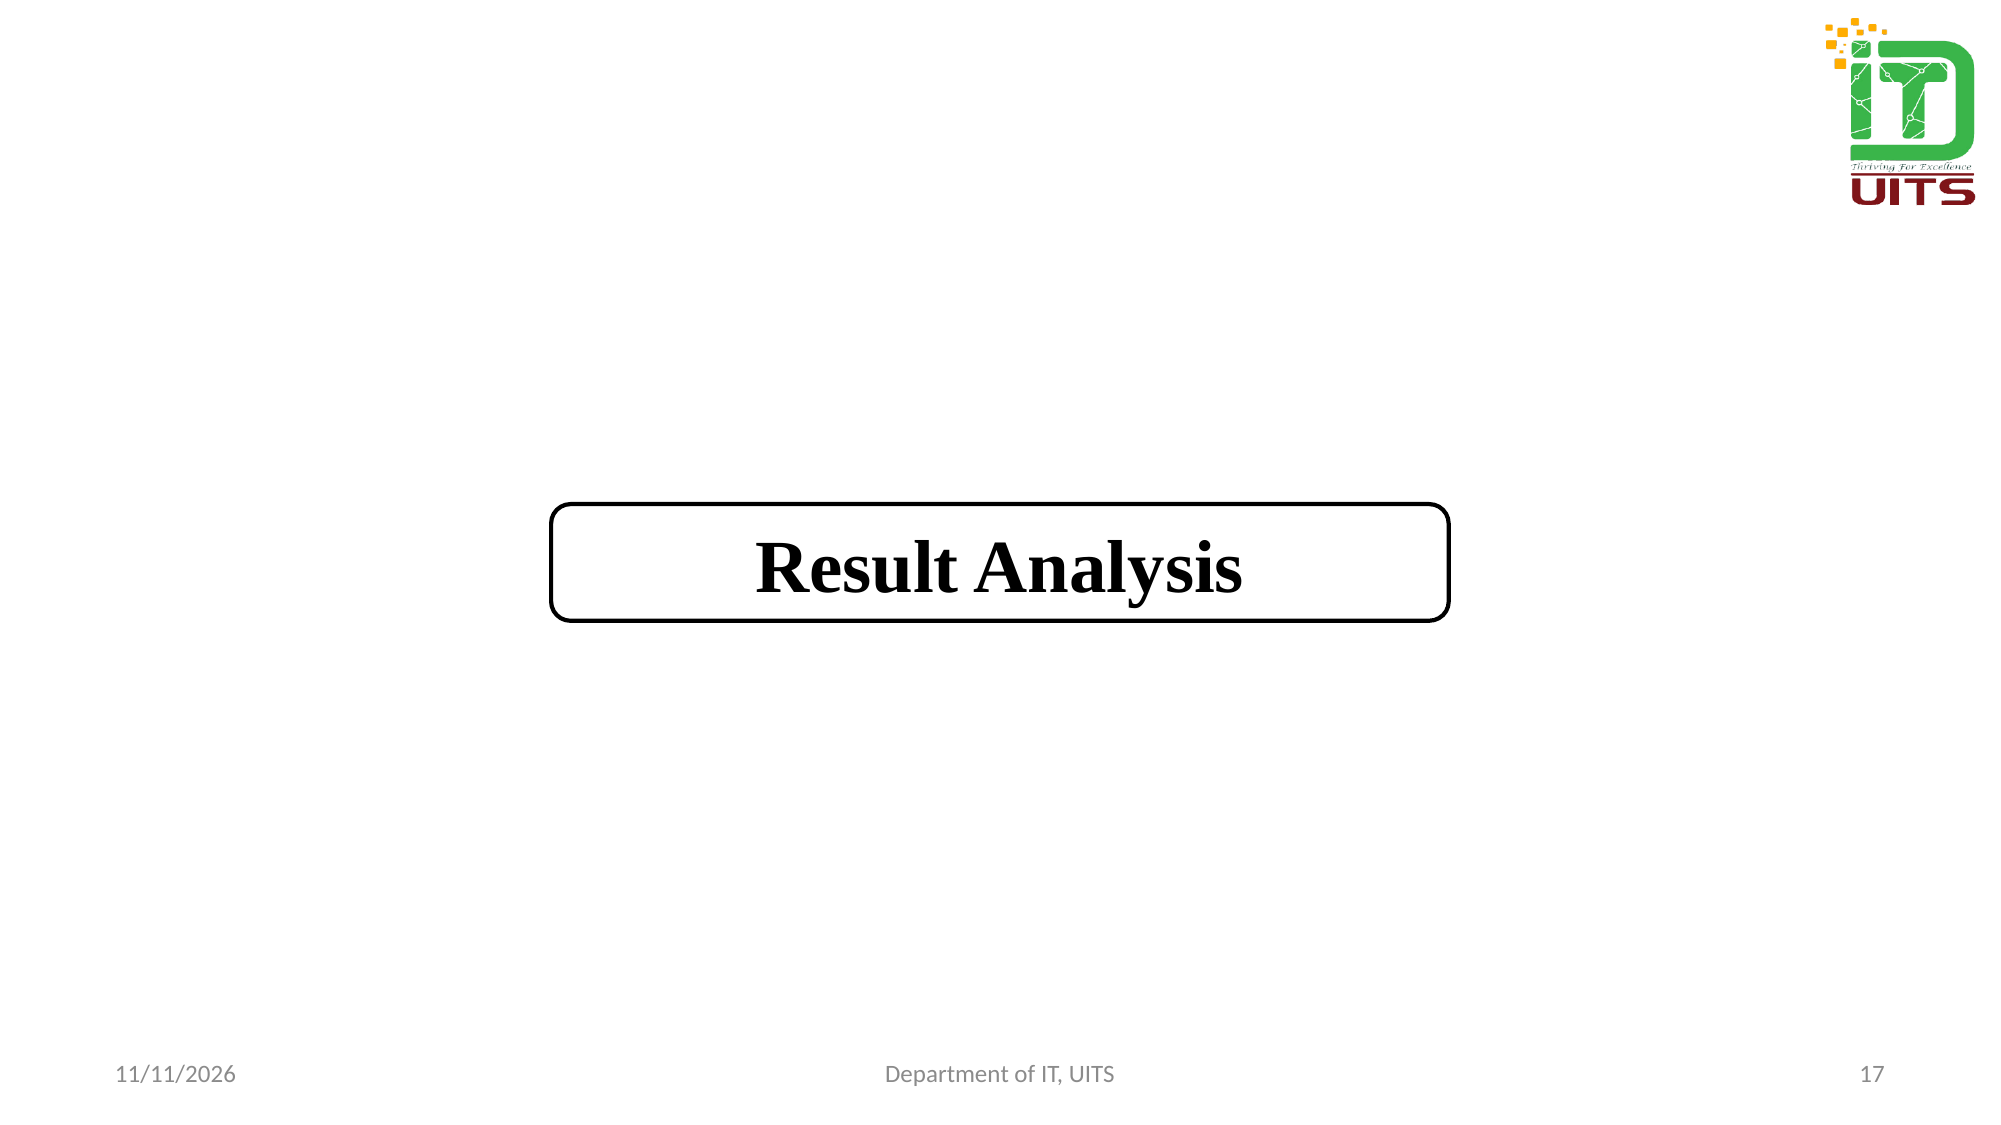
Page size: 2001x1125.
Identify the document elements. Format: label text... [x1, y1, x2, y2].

picture [1806, 10, 2000, 222]
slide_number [99, 1042, 567, 1103]
slide_number 17 [1433, 1042, 1900, 1103]
text_box Result Analysis [549, 501, 1451, 623]
footer Department of IT, UITS [683, 1042, 1317, 1103]
